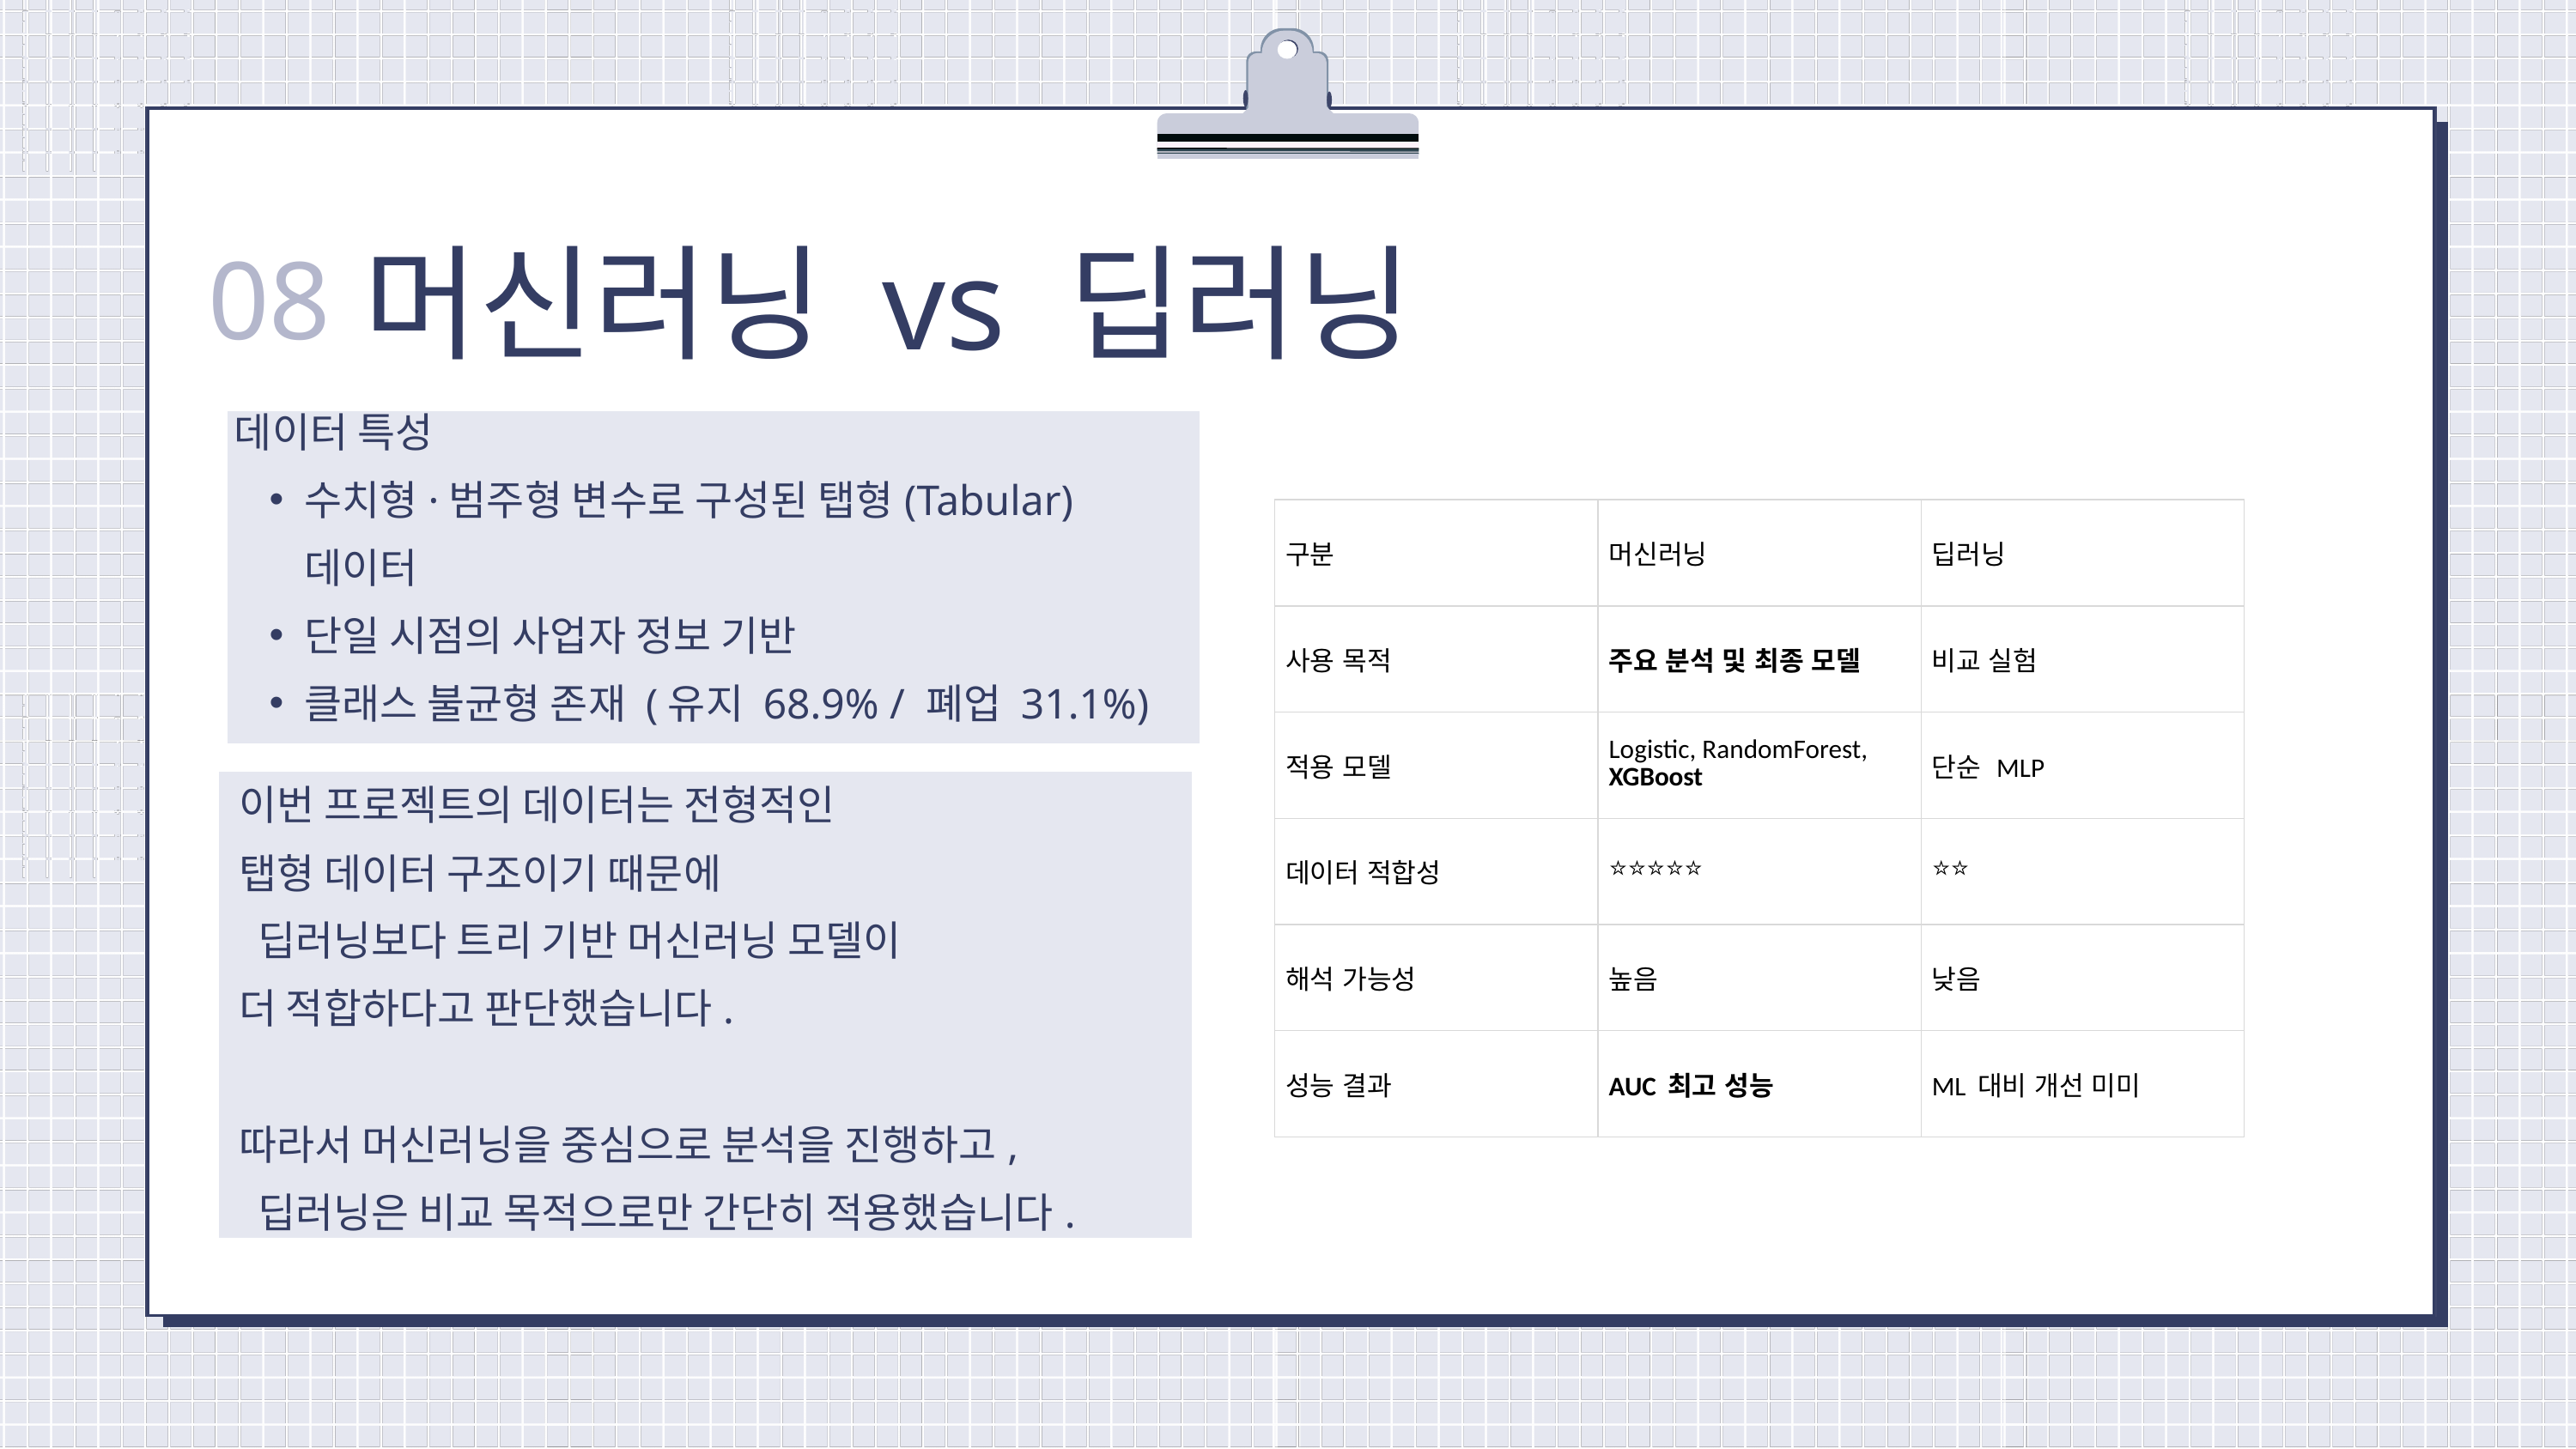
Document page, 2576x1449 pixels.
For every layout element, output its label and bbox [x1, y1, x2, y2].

text_box [218, 737, 1205, 1260]
text_box [0, 0, 2576, 1449]
text_box [146, 107, 2449, 1328]
text_box [1157, 27, 1419, 160]
text_box [227, 397, 1200, 736]
